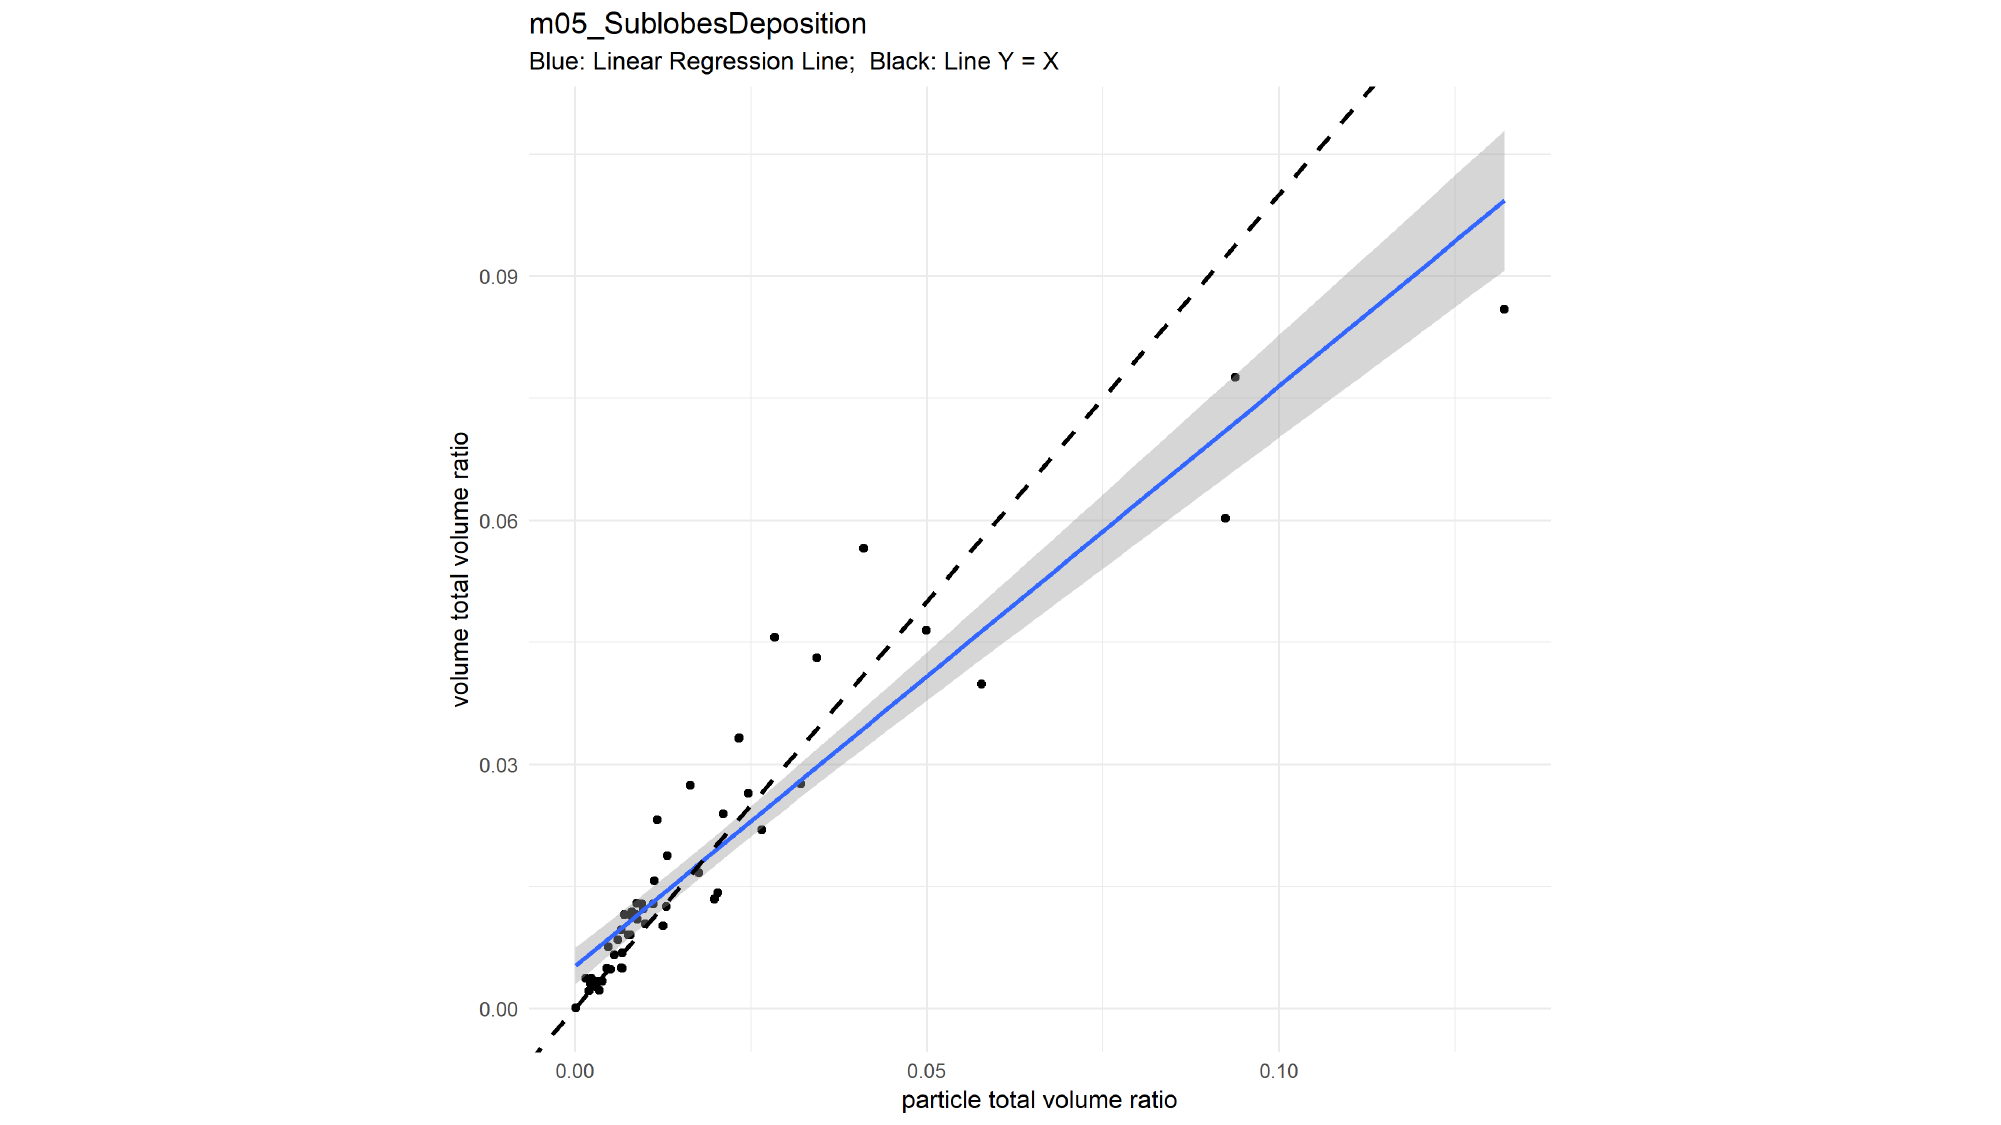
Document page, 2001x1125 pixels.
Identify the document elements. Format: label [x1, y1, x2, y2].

picture [437, 0, 1563, 1125]
